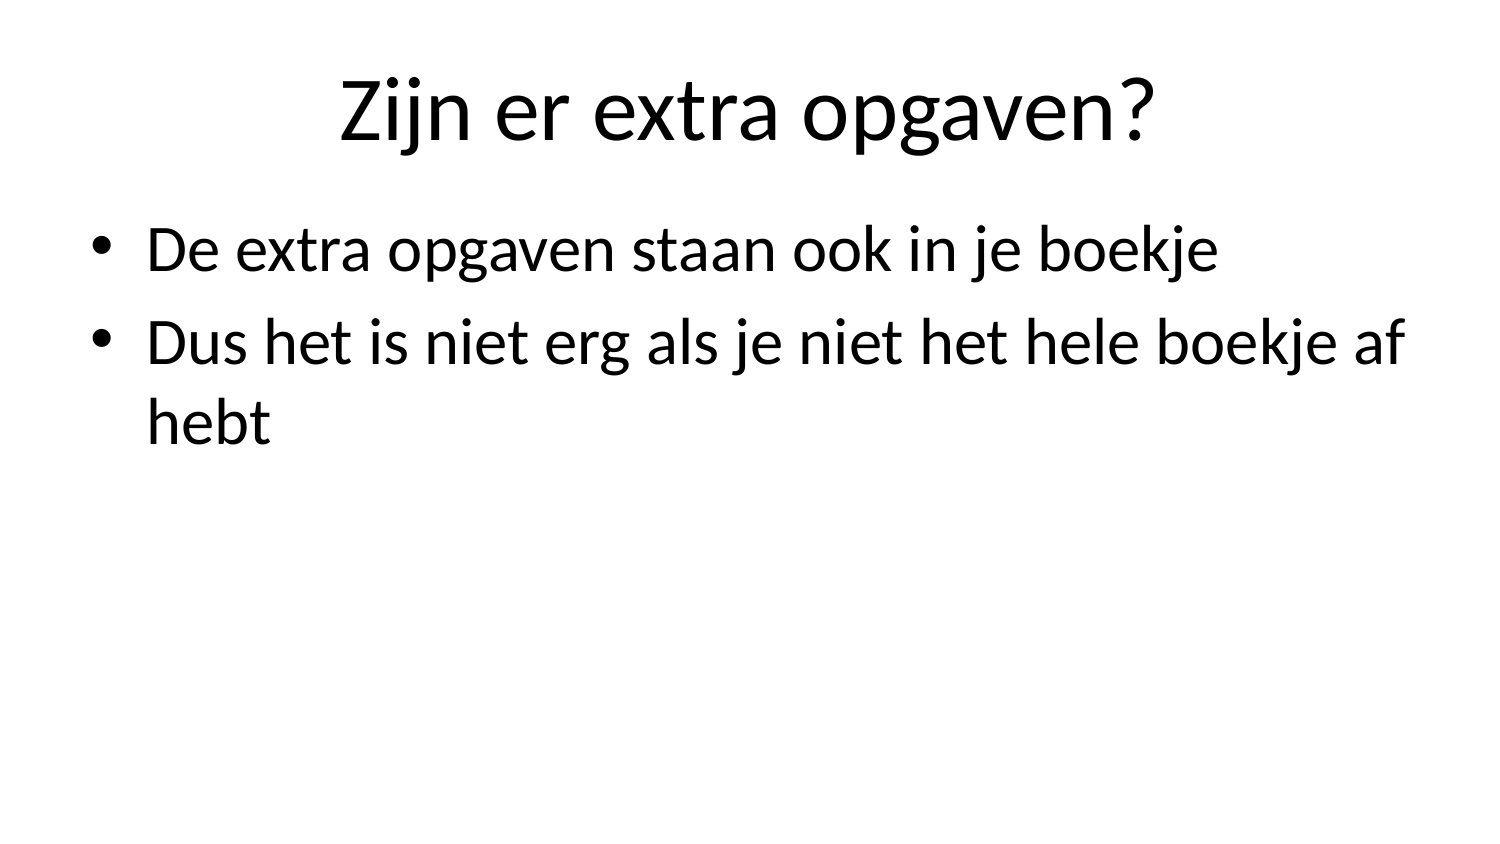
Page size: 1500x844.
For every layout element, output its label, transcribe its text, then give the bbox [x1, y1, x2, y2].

list De extra opgaven staan ook in je boekje Dus het is niet erg als je niet het hele boekje af hebt [75, 196, 1425, 754]
title Zijn er extra opgaven? [75, 33, 1425, 175]
